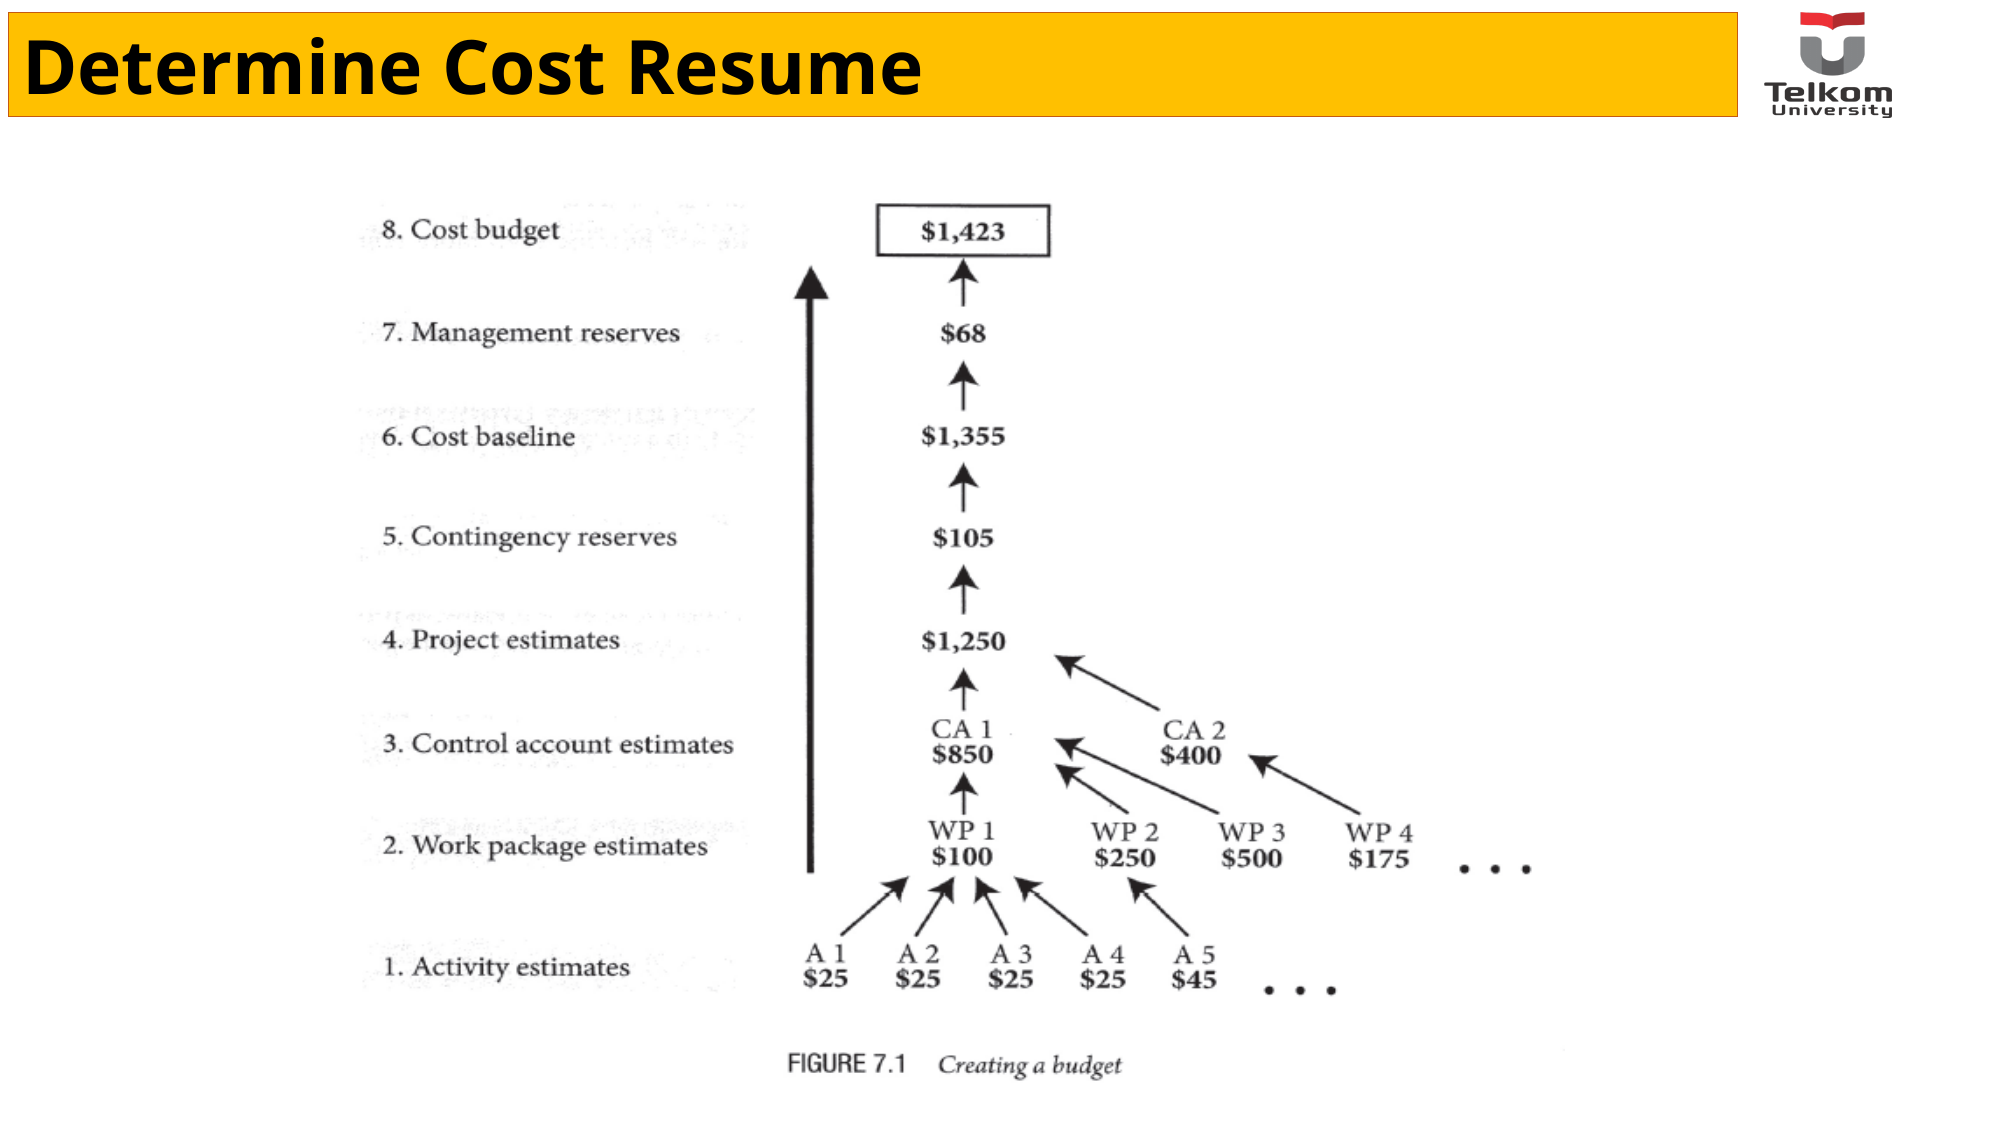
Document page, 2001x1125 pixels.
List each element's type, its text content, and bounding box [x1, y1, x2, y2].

picture [314, 188, 1565, 1098]
text_box Determine Cost Resume [8, 12, 1738, 117]
picture [1764, 12, 1892, 118]
